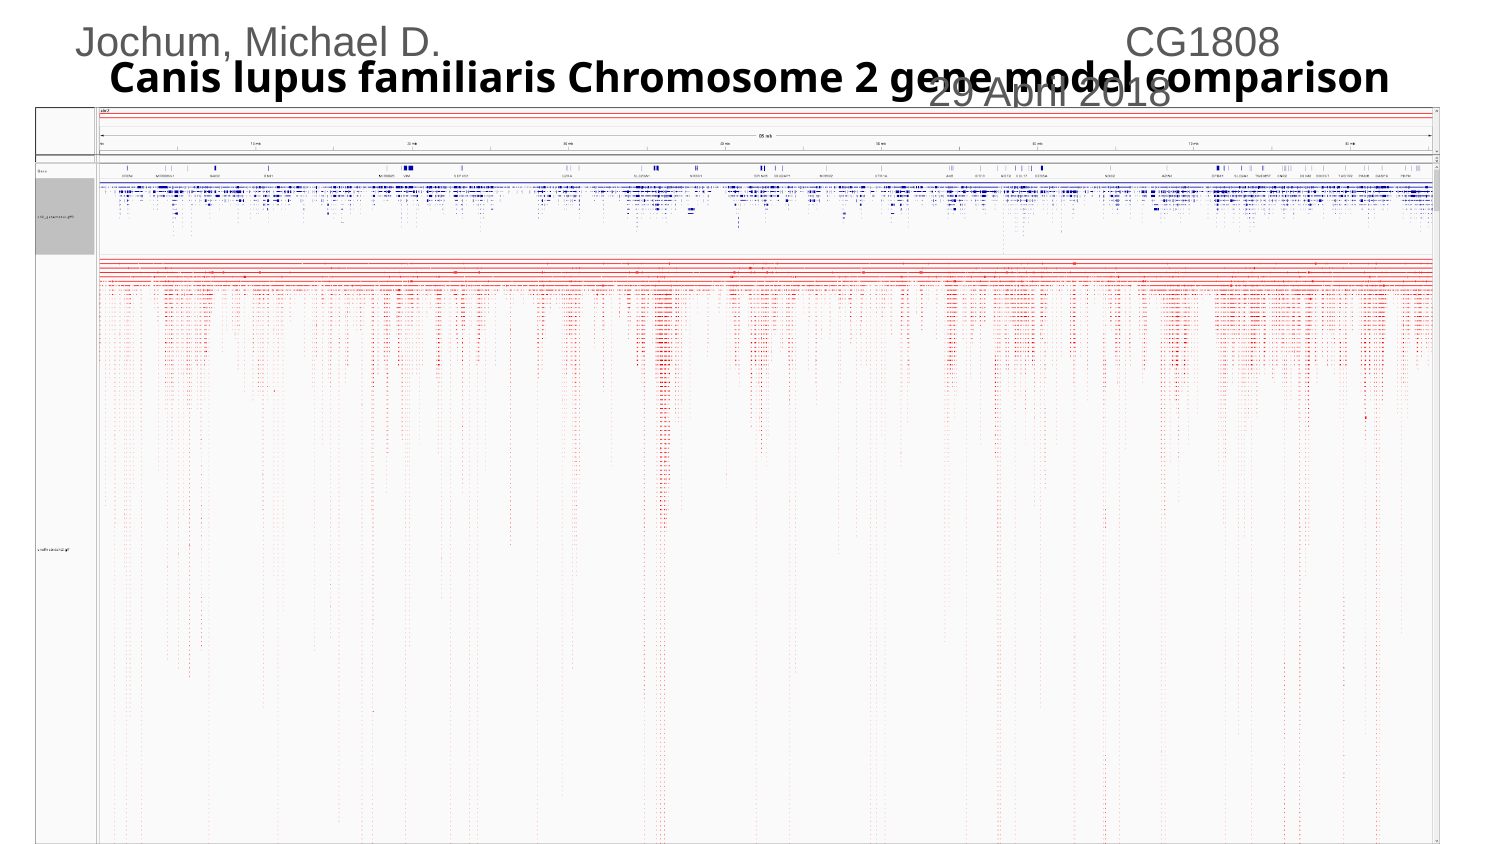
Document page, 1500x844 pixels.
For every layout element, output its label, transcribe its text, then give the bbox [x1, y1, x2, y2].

subtitle Jochum, Michael D. CG1808 29 April 2018 [0, 0, 1500, 60]
picture [35, 106, 1440, 844]
title Canis lupus familiaris Chromosome 2 gene model comparison [9, 60, 1491, 117]
